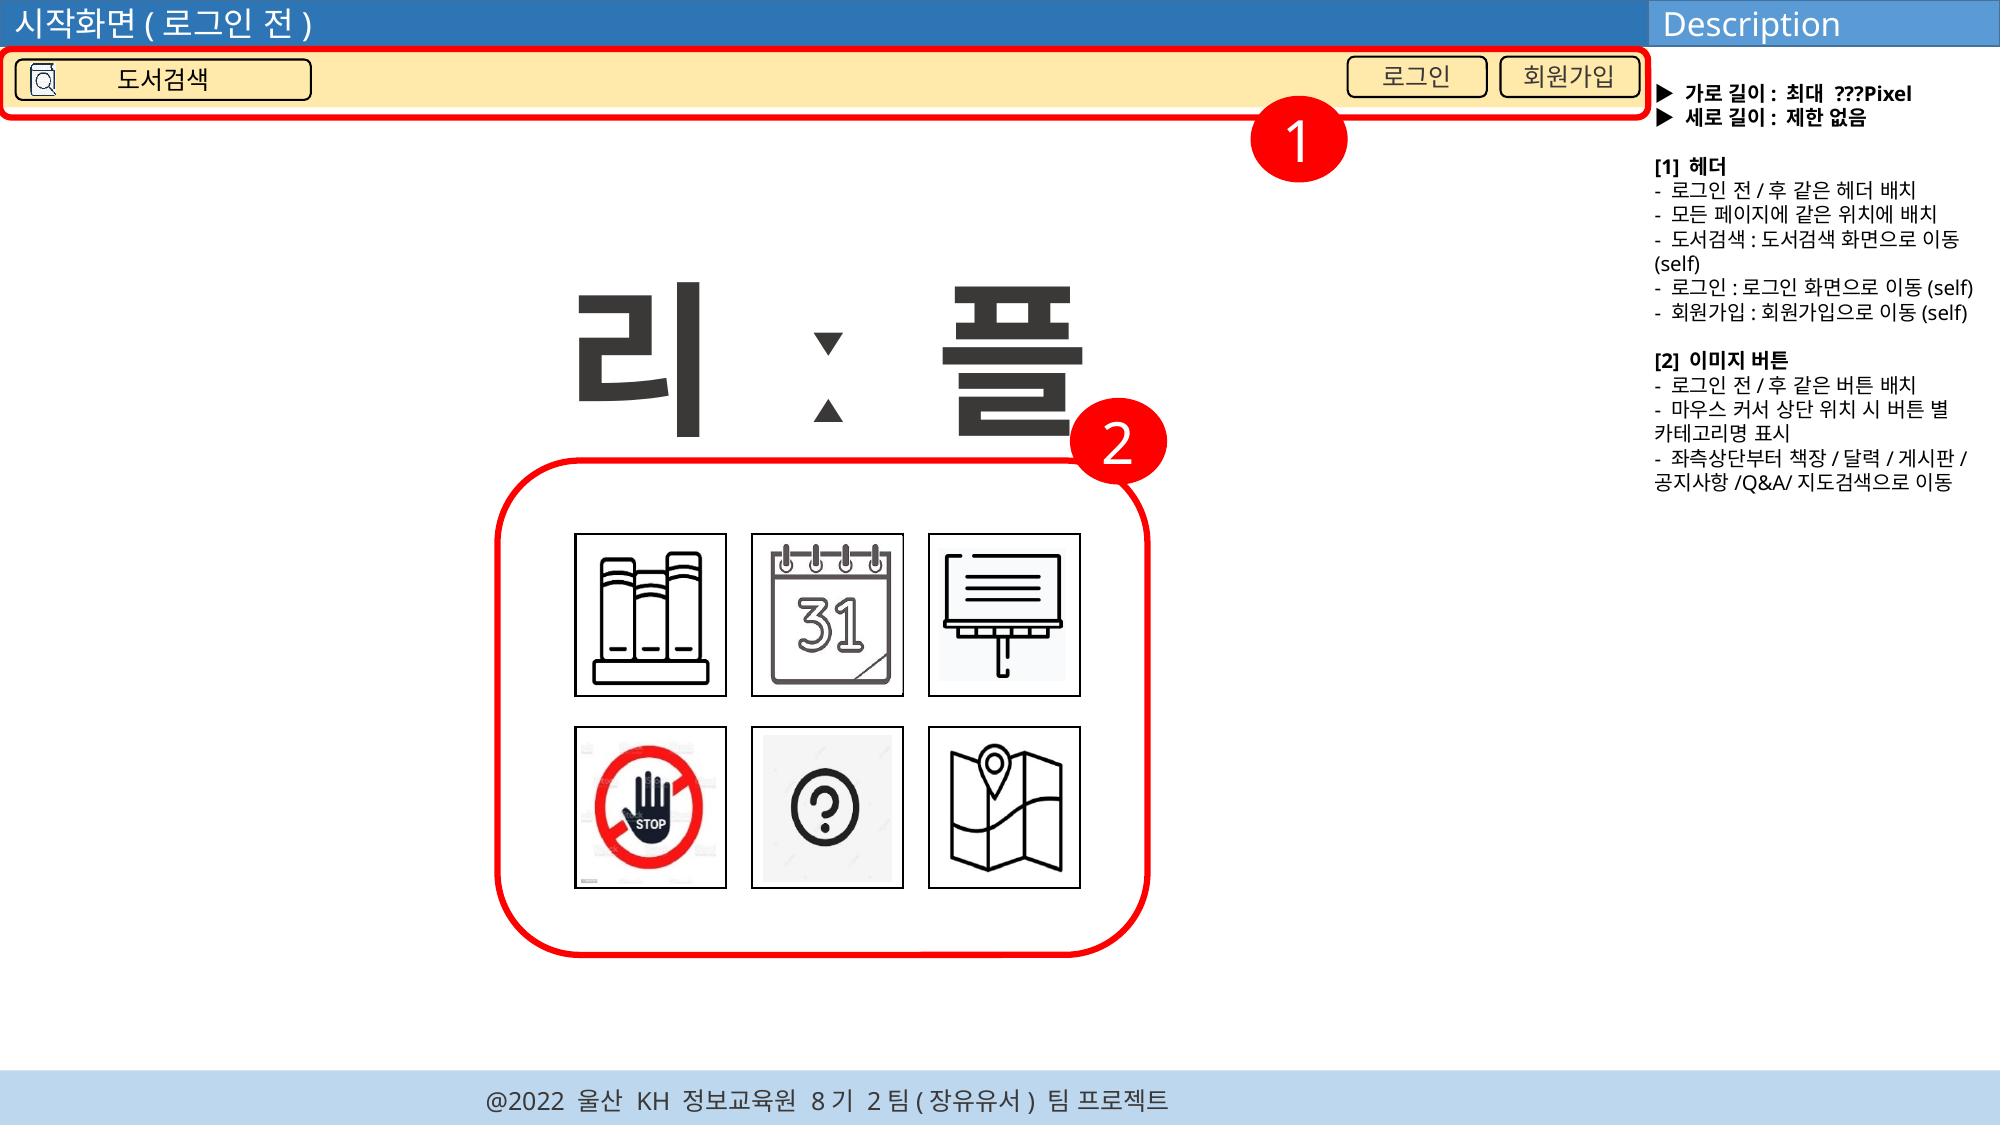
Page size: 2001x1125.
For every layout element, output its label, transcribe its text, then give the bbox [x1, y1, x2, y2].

text_box [0, 1069, 1647, 1125]
text_box [0, 48, 1650, 119]
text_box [15, 56, 1640, 1120]
text_box ▶ 가로 길이: 최대 ???Pixel ▶ 세로 길이: 제한 없음 [1] 헤더 - 로그인 전/후 같은 헤더 배치 - 모든 페이지에 같은 위치에 배치 - 도서검색:도서검색 화면으로 이동(self) - 로그인:로그인 화면으로 이동(self) - 회원가입:회원가입으로 이동(self) [2] 이미지 버튼 - 로그인 전/후 같은 버튼 배치 - 마우스 커서 상단 위치 시 버튼 별 카테고리명 표시 - 좌측상단부터 책장/달력/게시판/공지사항/Q&A/지도검색으로 이동 [1647, 56, 2000, 1125]
text_box 시작화면(로그인 전) [0, 0, 1647, 47]
text_box [0, 47, 1649, 55]
text_box Description [1647, 0, 2000, 47]
